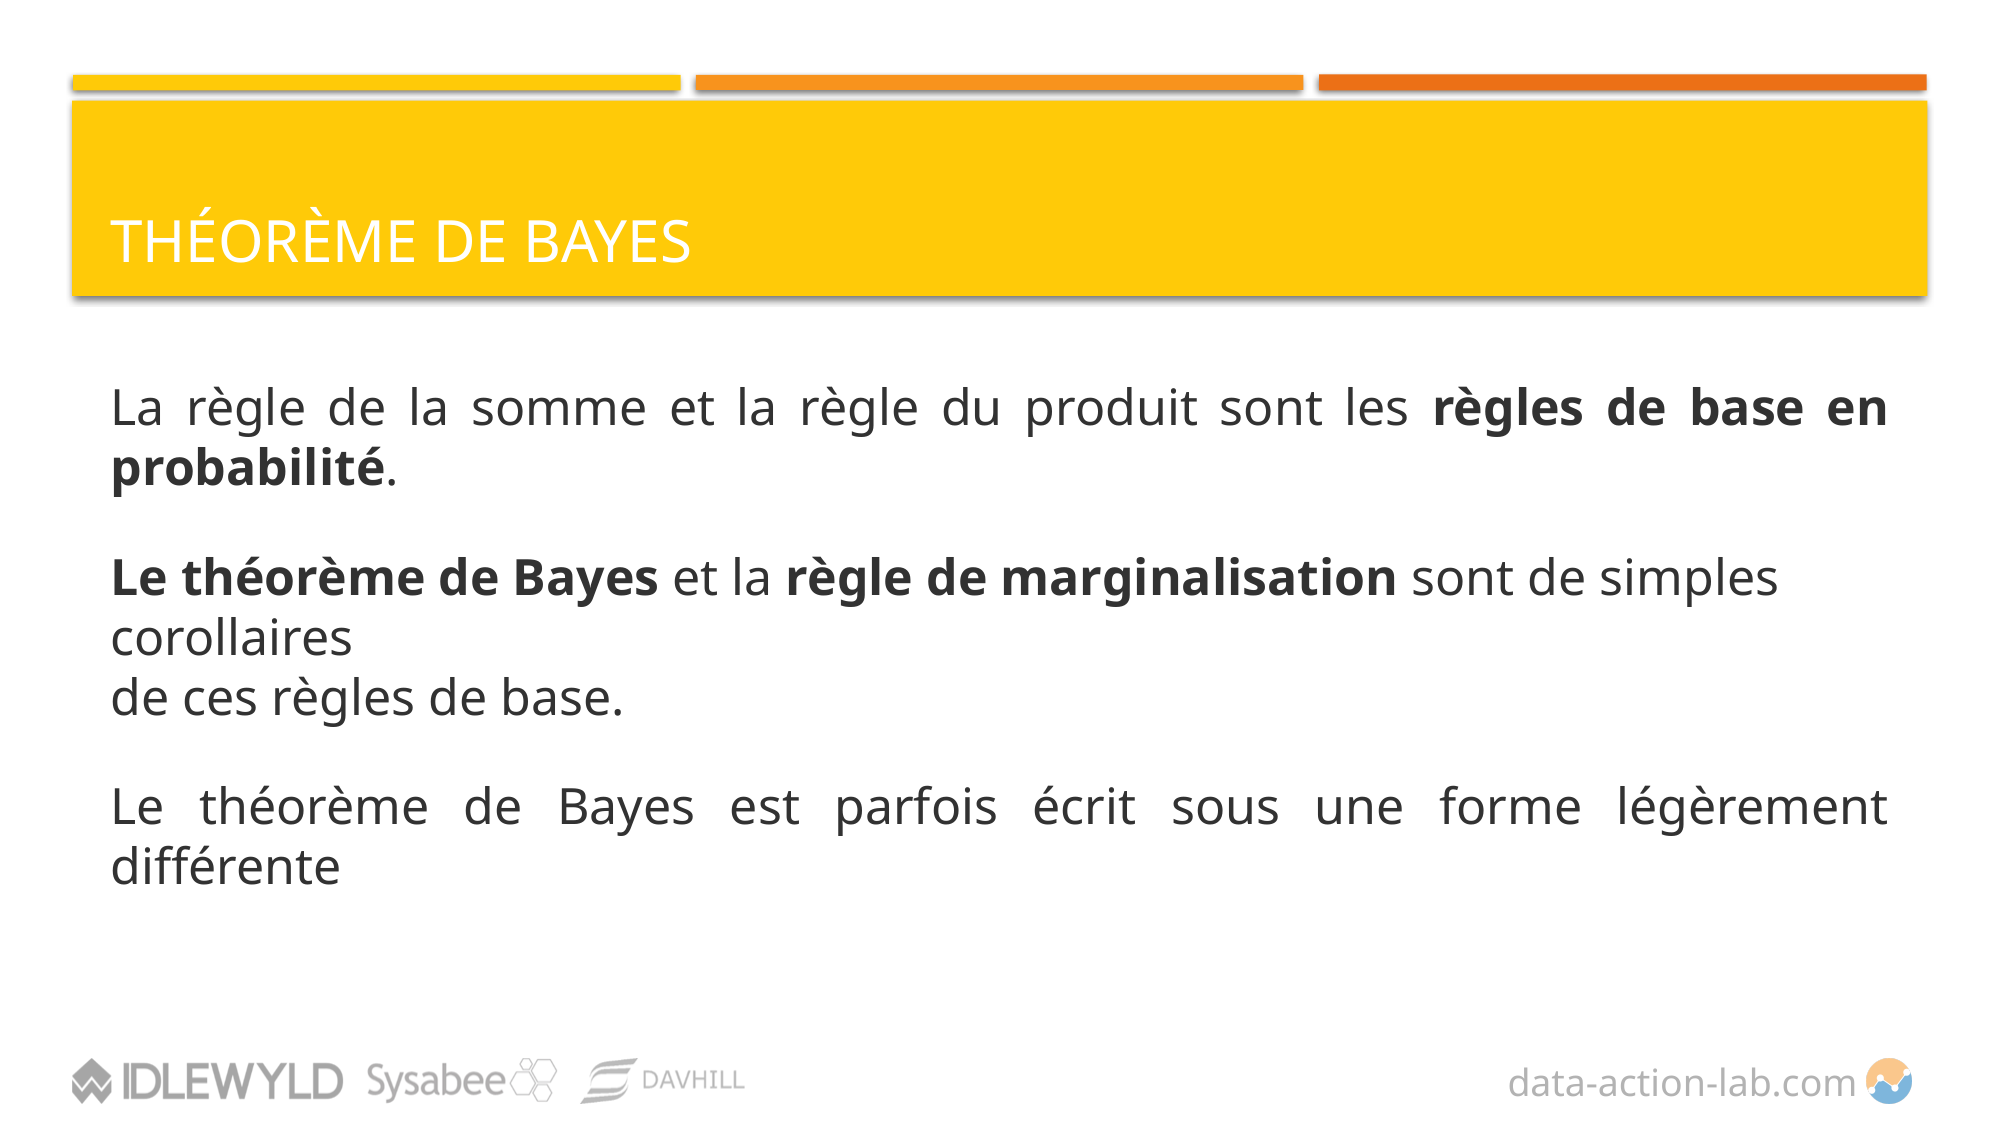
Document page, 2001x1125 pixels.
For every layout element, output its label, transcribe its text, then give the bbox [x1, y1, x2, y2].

picture [72, 1058, 745, 1104]
title Théorème de Bayes [95, 115, 1905, 282]
